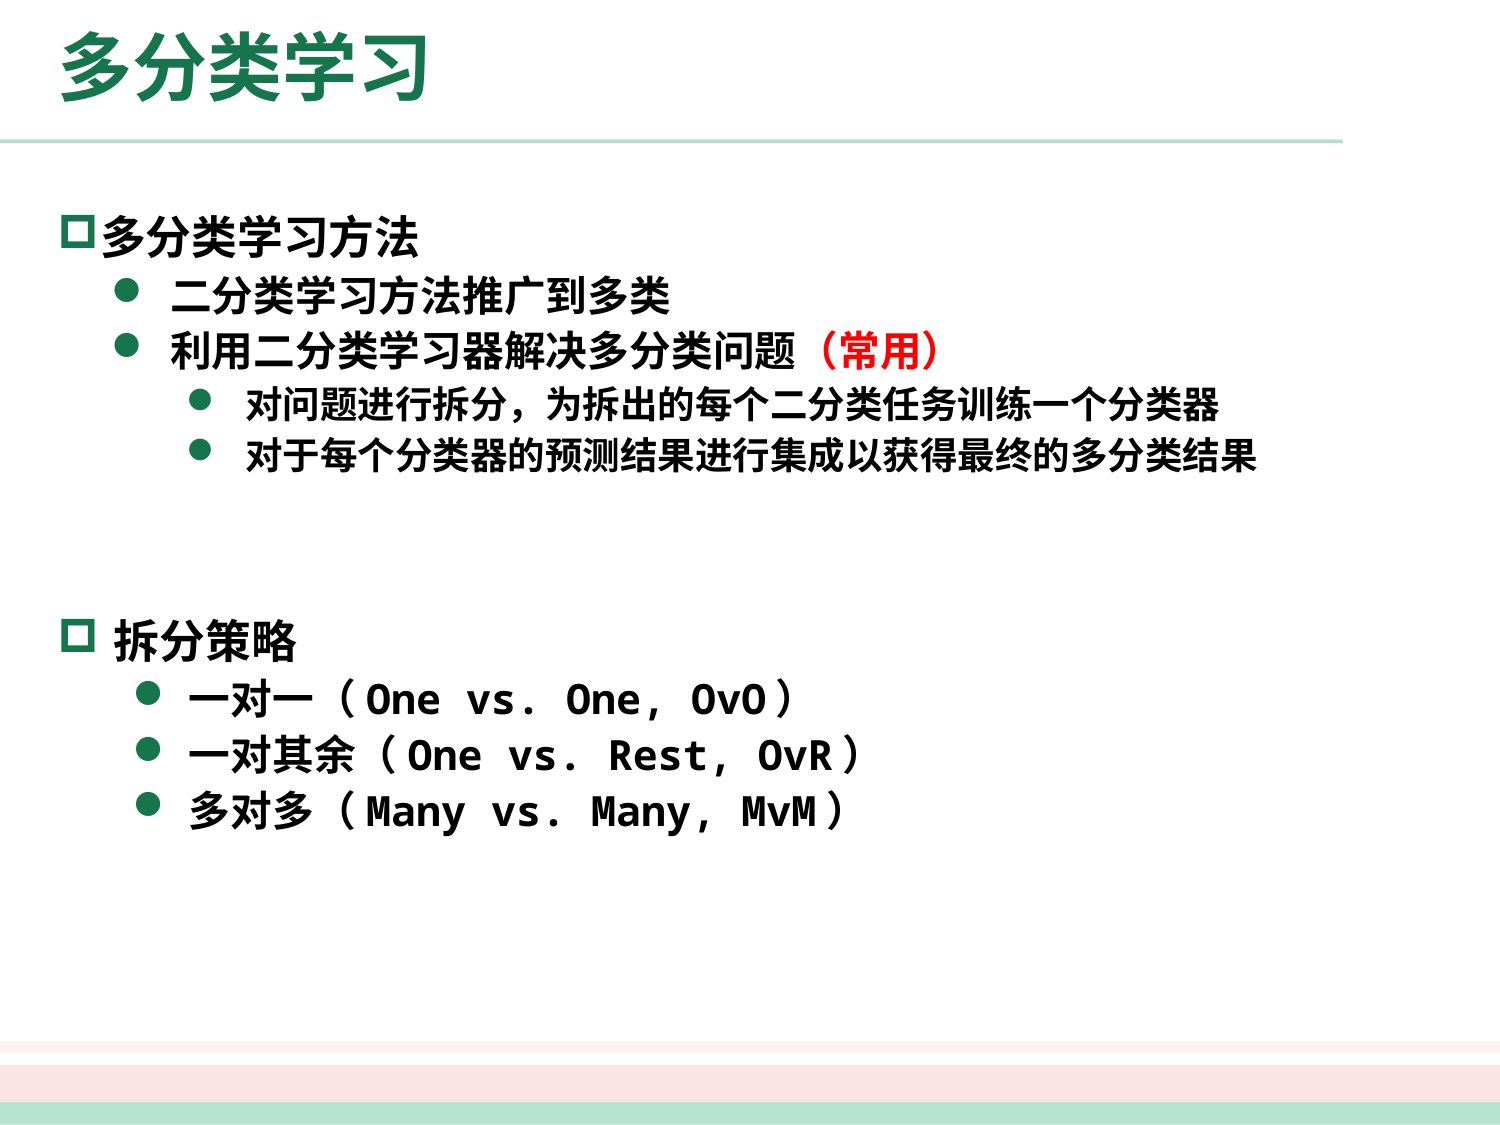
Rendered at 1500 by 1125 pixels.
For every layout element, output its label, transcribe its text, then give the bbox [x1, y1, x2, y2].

picture [0, 0, 1500, 1125]
list 多分类学习方法 二分类学习方法推广到多类 利用二分类学习器解决多分类问题（常用） 对问题进行拆分，为拆出的每个二分类任务训练一个分类器 对于每个分类器的预测结果进行集成以获得最终的多分类结果 拆分策略 一对一（One vs. One, OvO） 一对其余（One vs. Rest, OvR） 多对多（Many vs. Many, MvM） [42, 207, 1457, 1022]
title 多分类学习 [42, 7, 1337, 135]
